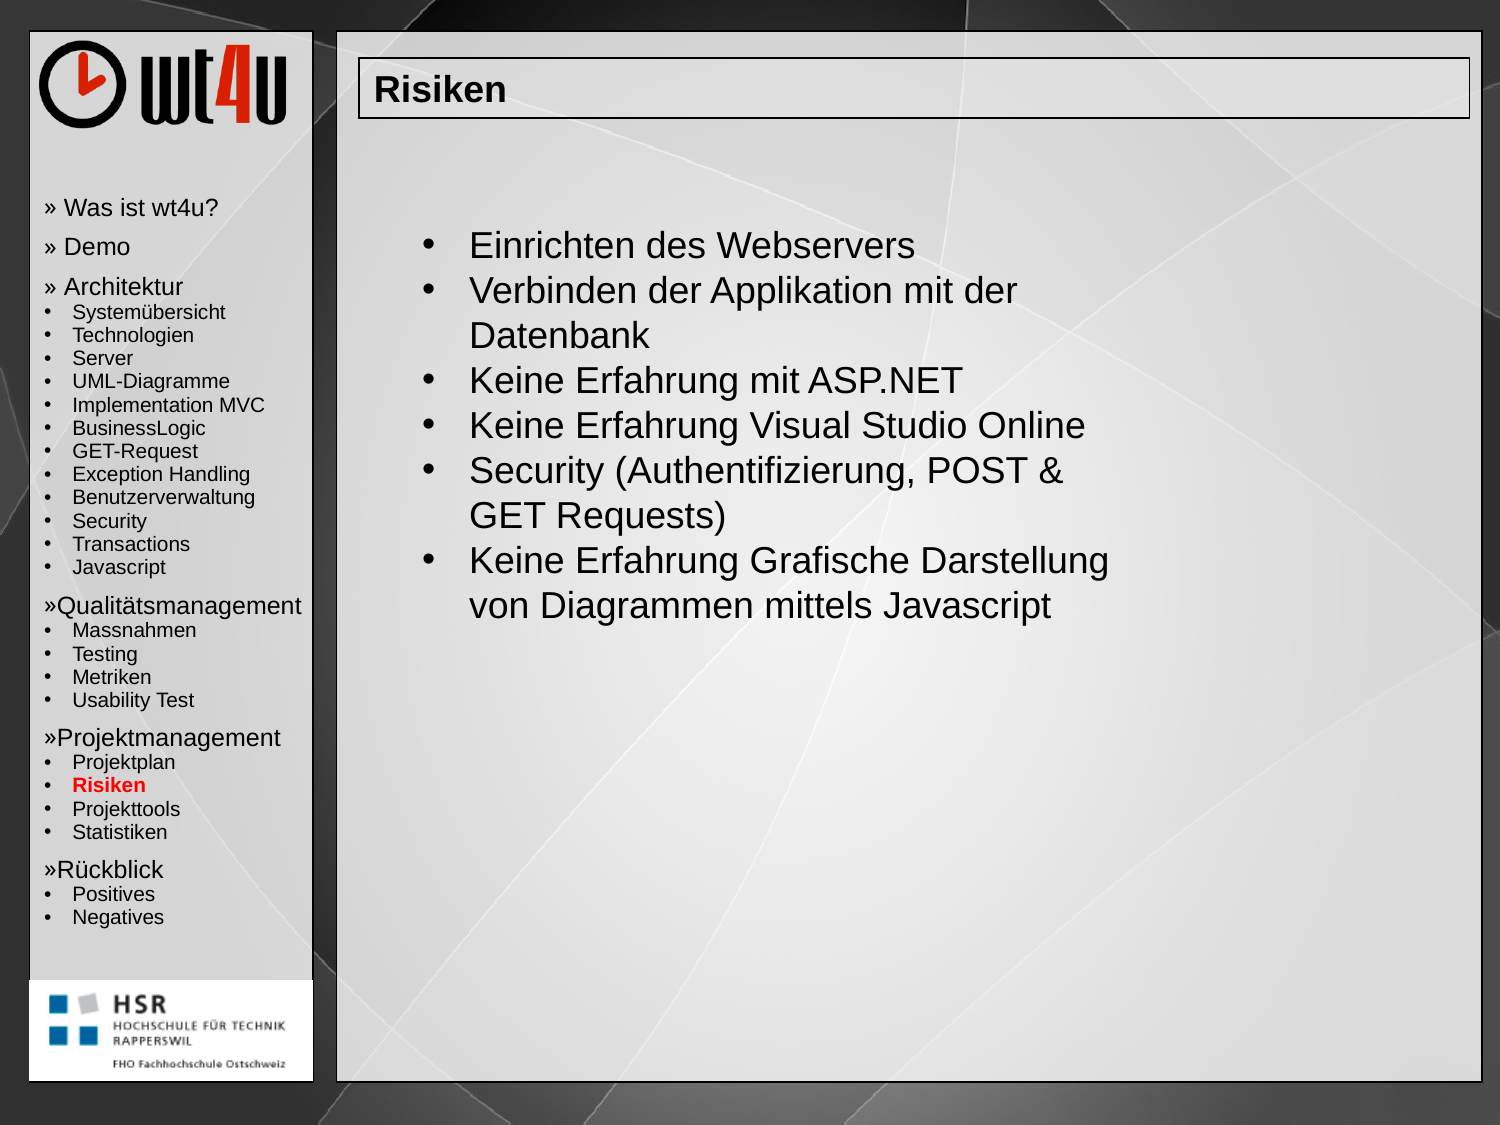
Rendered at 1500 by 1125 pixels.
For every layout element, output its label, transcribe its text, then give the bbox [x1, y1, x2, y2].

text_box Einrichten des Webservers Verbinden der Applikation mit der Datenbank Keine Erfahrung mit ASP.NET Keine Erfahrung Visual Studio Online Security (Authentifizierung, POST & GET Requests) Keine Erfahrung Grafische Darstellung von Diagrammen mittels Javascript [407, 213, 1152, 634]
text_box Was ist wt4u? Demo Architektur Systemübersicht Technologien Server UML-Diagramme Implementation MVC BusinessLogic GET-Request Exception Handling Benutzerverwaltung Security Transactions Javascript Qualitätsmanagement Massnahmen Testing Metriken Usability Test Projektmanagement Projektplan Risiken Projekttools Statistiken Rückblick Positives Negatives [29, 183, 325, 938]
text_box Risiken [359, 57, 1470, 119]
picture [0, 0, 1500, 1125]
text_box [336, 30, 1483, 1083]
